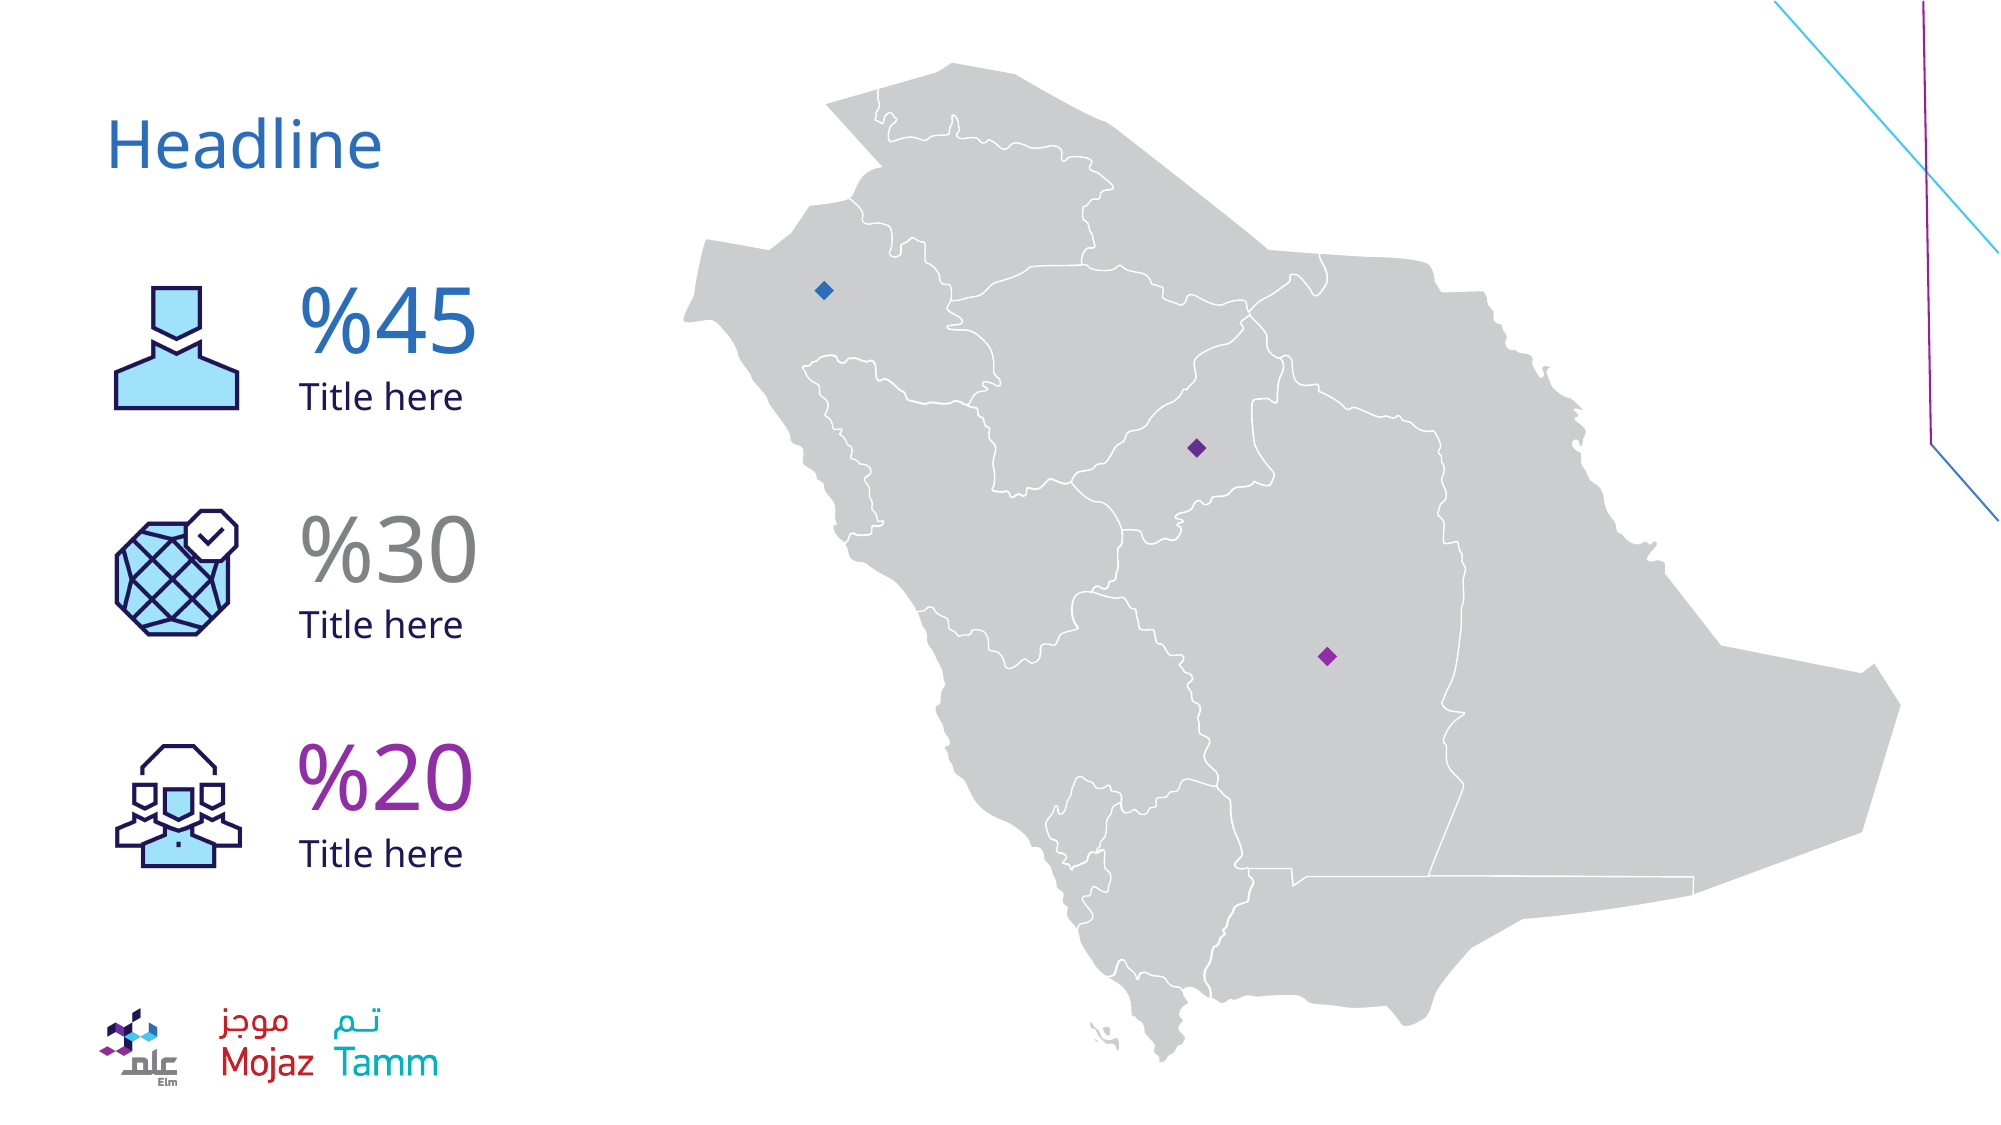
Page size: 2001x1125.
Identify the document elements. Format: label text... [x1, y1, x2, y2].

text_box Headline [90, 94, 682, 189]
picture [99, 1008, 177, 1086]
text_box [113, 489, 579, 647]
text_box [114, 718, 579, 875]
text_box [682, 61, 1902, 1064]
picture [334, 1008, 437, 1076]
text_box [113, 261, 579, 418]
picture [219, 1008, 313, 1083]
